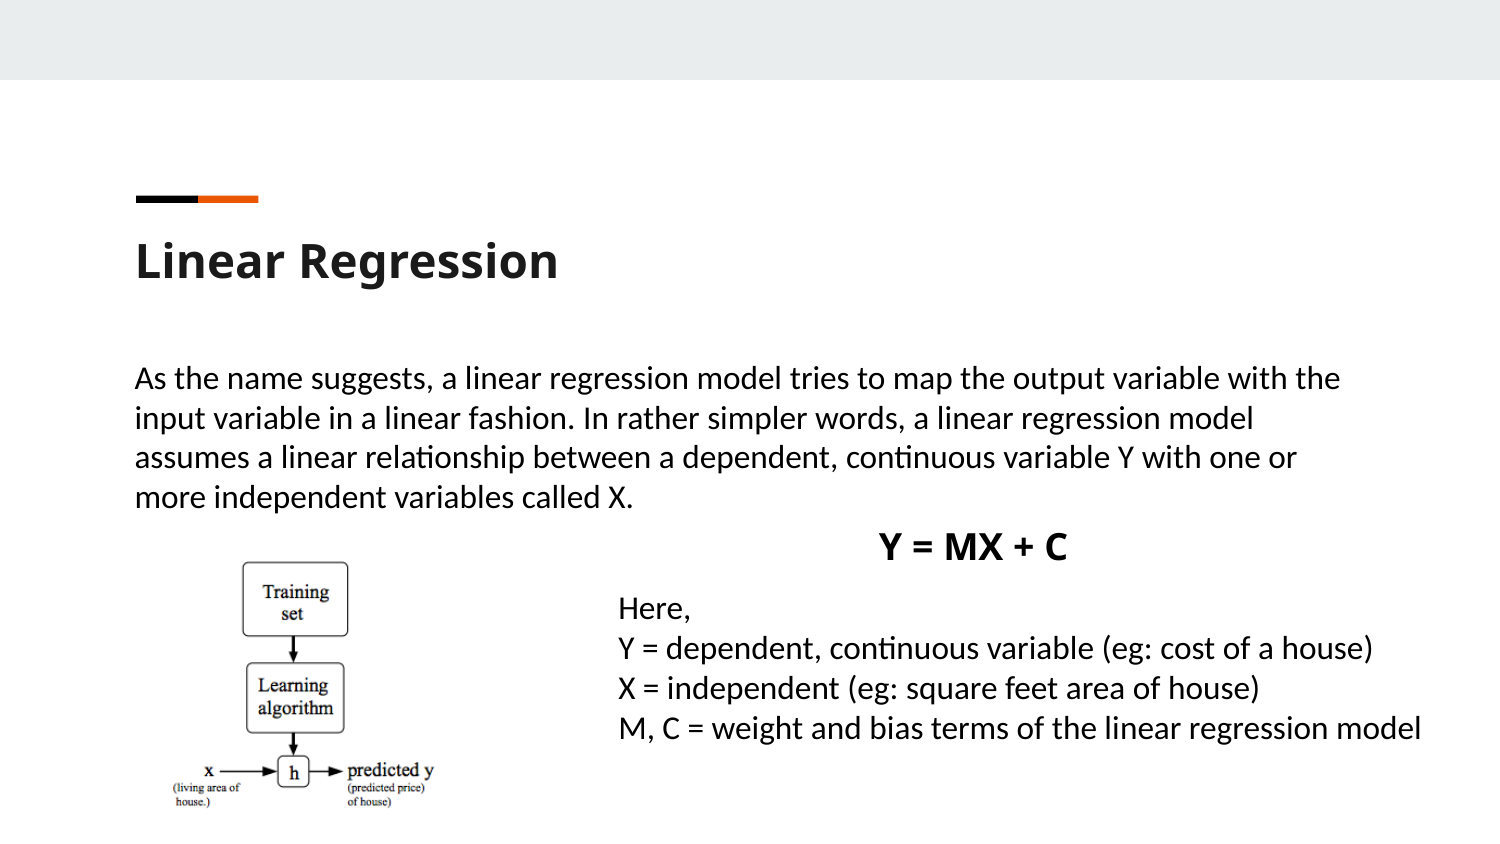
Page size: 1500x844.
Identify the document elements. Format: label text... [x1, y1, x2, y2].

text_box Here, Y = dependent, continuous variable (eg: cost of a house) X = independent (eg: square feet area of house) M, C = weight and bias terms of the linear regression model [603, 571, 1500, 841]
text_box Y = MX + C [649, 507, 1299, 571]
picture [119, 533, 471, 824]
text_box As the name suggests, a linear regression model tries to map the output variable with the input variable in a linear fashion. In rather simpler words, a linear regression model assumes a linear relationship between a dependent, continuous variable Y with one or more independent variables called X. [119, 340, 1381, 712]
text_box Linear Regression [119, 216, 1381, 304]
